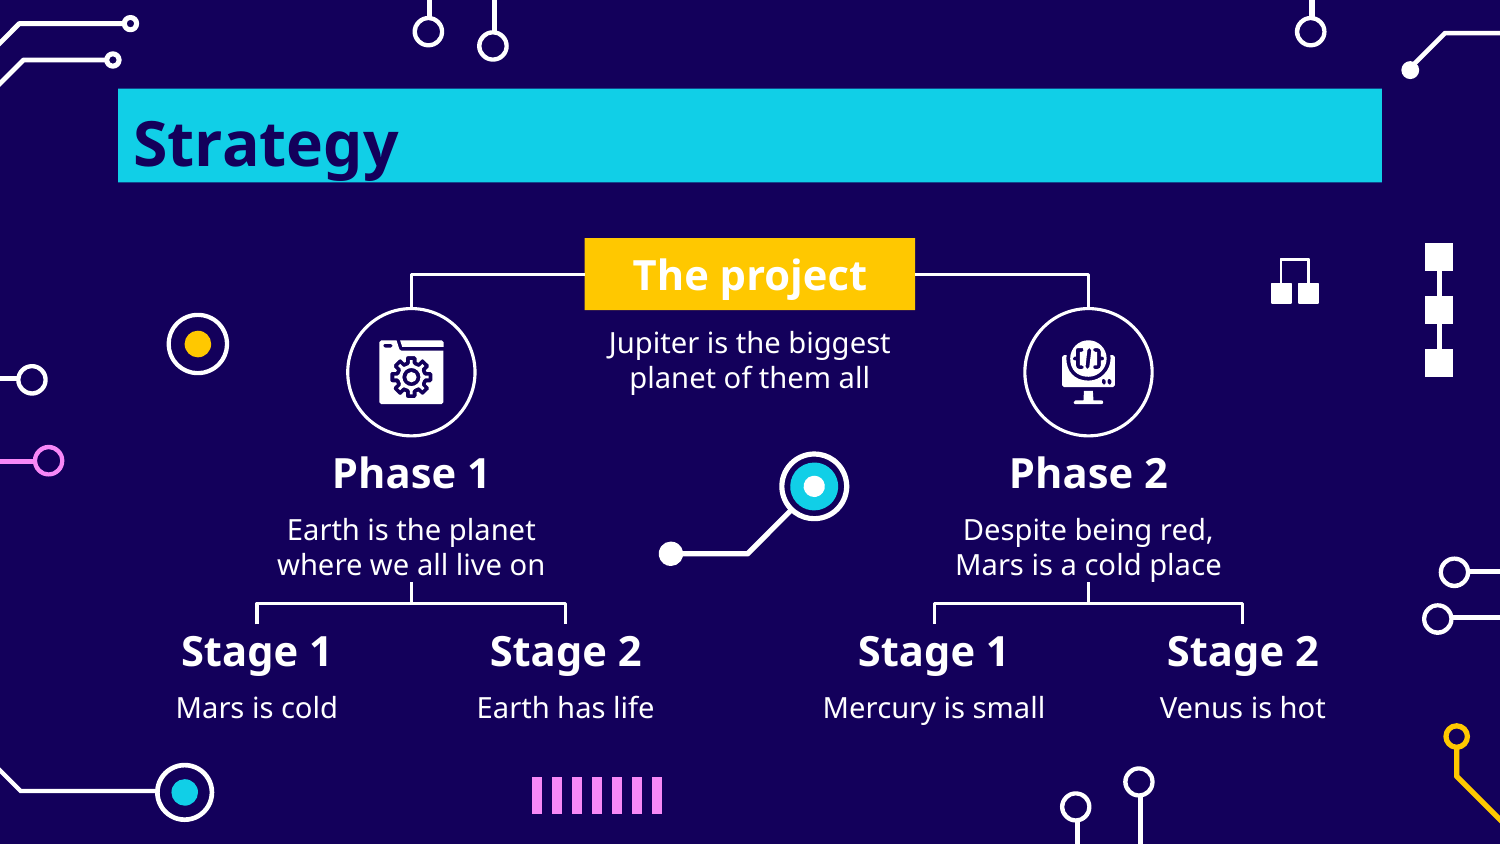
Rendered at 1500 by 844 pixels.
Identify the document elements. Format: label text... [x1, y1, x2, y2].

text_box [347, 308, 476, 436]
text_box Venus is hot [1104, 691, 1382, 724]
text_box Mars is cold [118, 691, 396, 724]
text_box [467, 525, 510, 681]
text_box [990, 525, 1033, 681]
text_box Stage 1 [795, 624, 1073, 691]
text_box The project [584, 238, 916, 311]
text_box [1271, 258, 1319, 304]
title Strategy [118, 88, 1382, 183]
text_box Phase 2 [923, 445, 1254, 512]
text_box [313, 525, 356, 681]
text_box Mercury is small [795, 691, 1073, 724]
text_box Earth has life [426, 691, 705, 724]
text_box Jupiter is the biggest planet of them all [584, 311, 916, 396]
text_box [1061, 340, 1116, 405]
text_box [658, 452, 853, 565]
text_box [411, 273, 585, 309]
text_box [163, 312, 230, 376]
text_box Stage 1 [118, 624, 396, 691]
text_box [1144, 525, 1187, 681]
text_box Phase 1 [246, 445, 577, 512]
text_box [379, 340, 444, 405]
text_box [1024, 308, 1153, 436]
text_box Earth is the planet where we all live on [246, 512, 577, 583]
text_box Stage 2 [426, 624, 705, 691]
text_box Stage 2 [1104, 624, 1382, 691]
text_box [914, 273, 1089, 309]
text_box Despite being red, Mars is a cold place [923, 512, 1254, 583]
